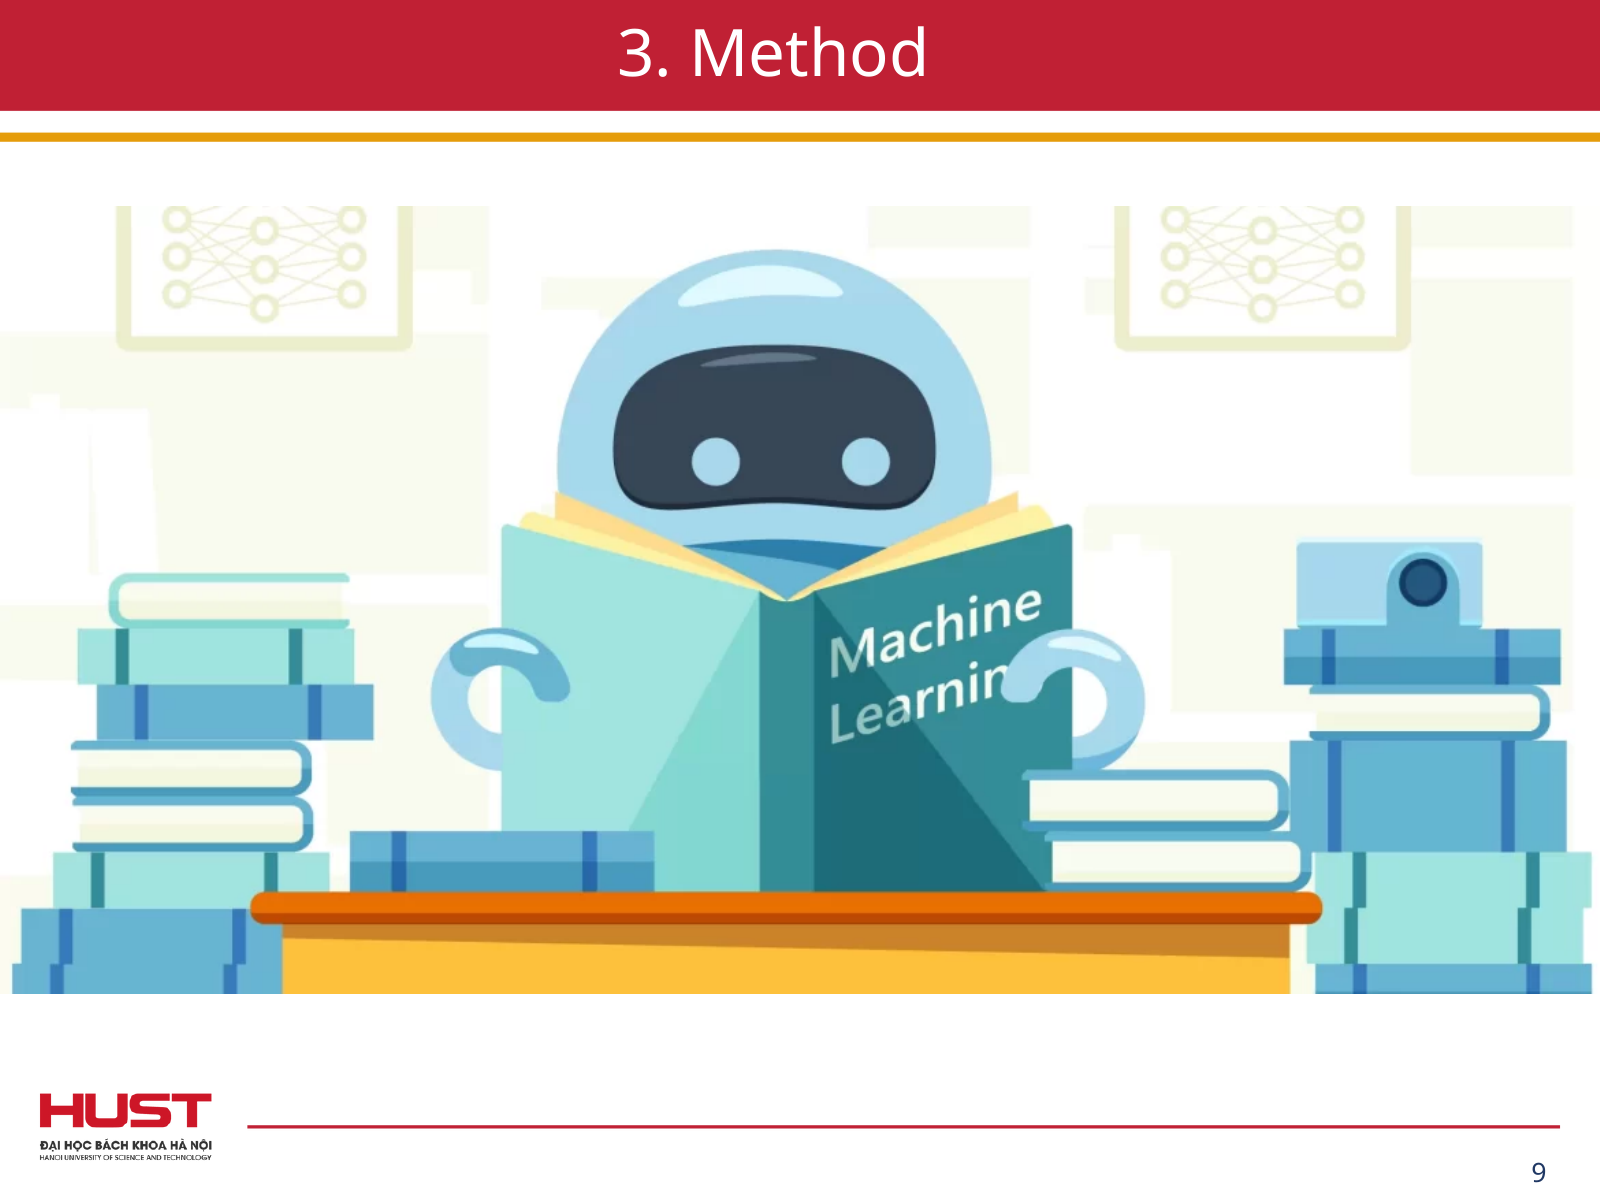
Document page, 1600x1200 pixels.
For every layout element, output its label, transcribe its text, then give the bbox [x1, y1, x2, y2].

text_box 9 [1216, 1155, 1547, 1188]
text_box 3. Method [96, 26, 1451, 154]
text_box [0, 0, 1600, 206]
text_box [0, 206, 1600, 994]
text_box [0, 994, 1600, 1200]
